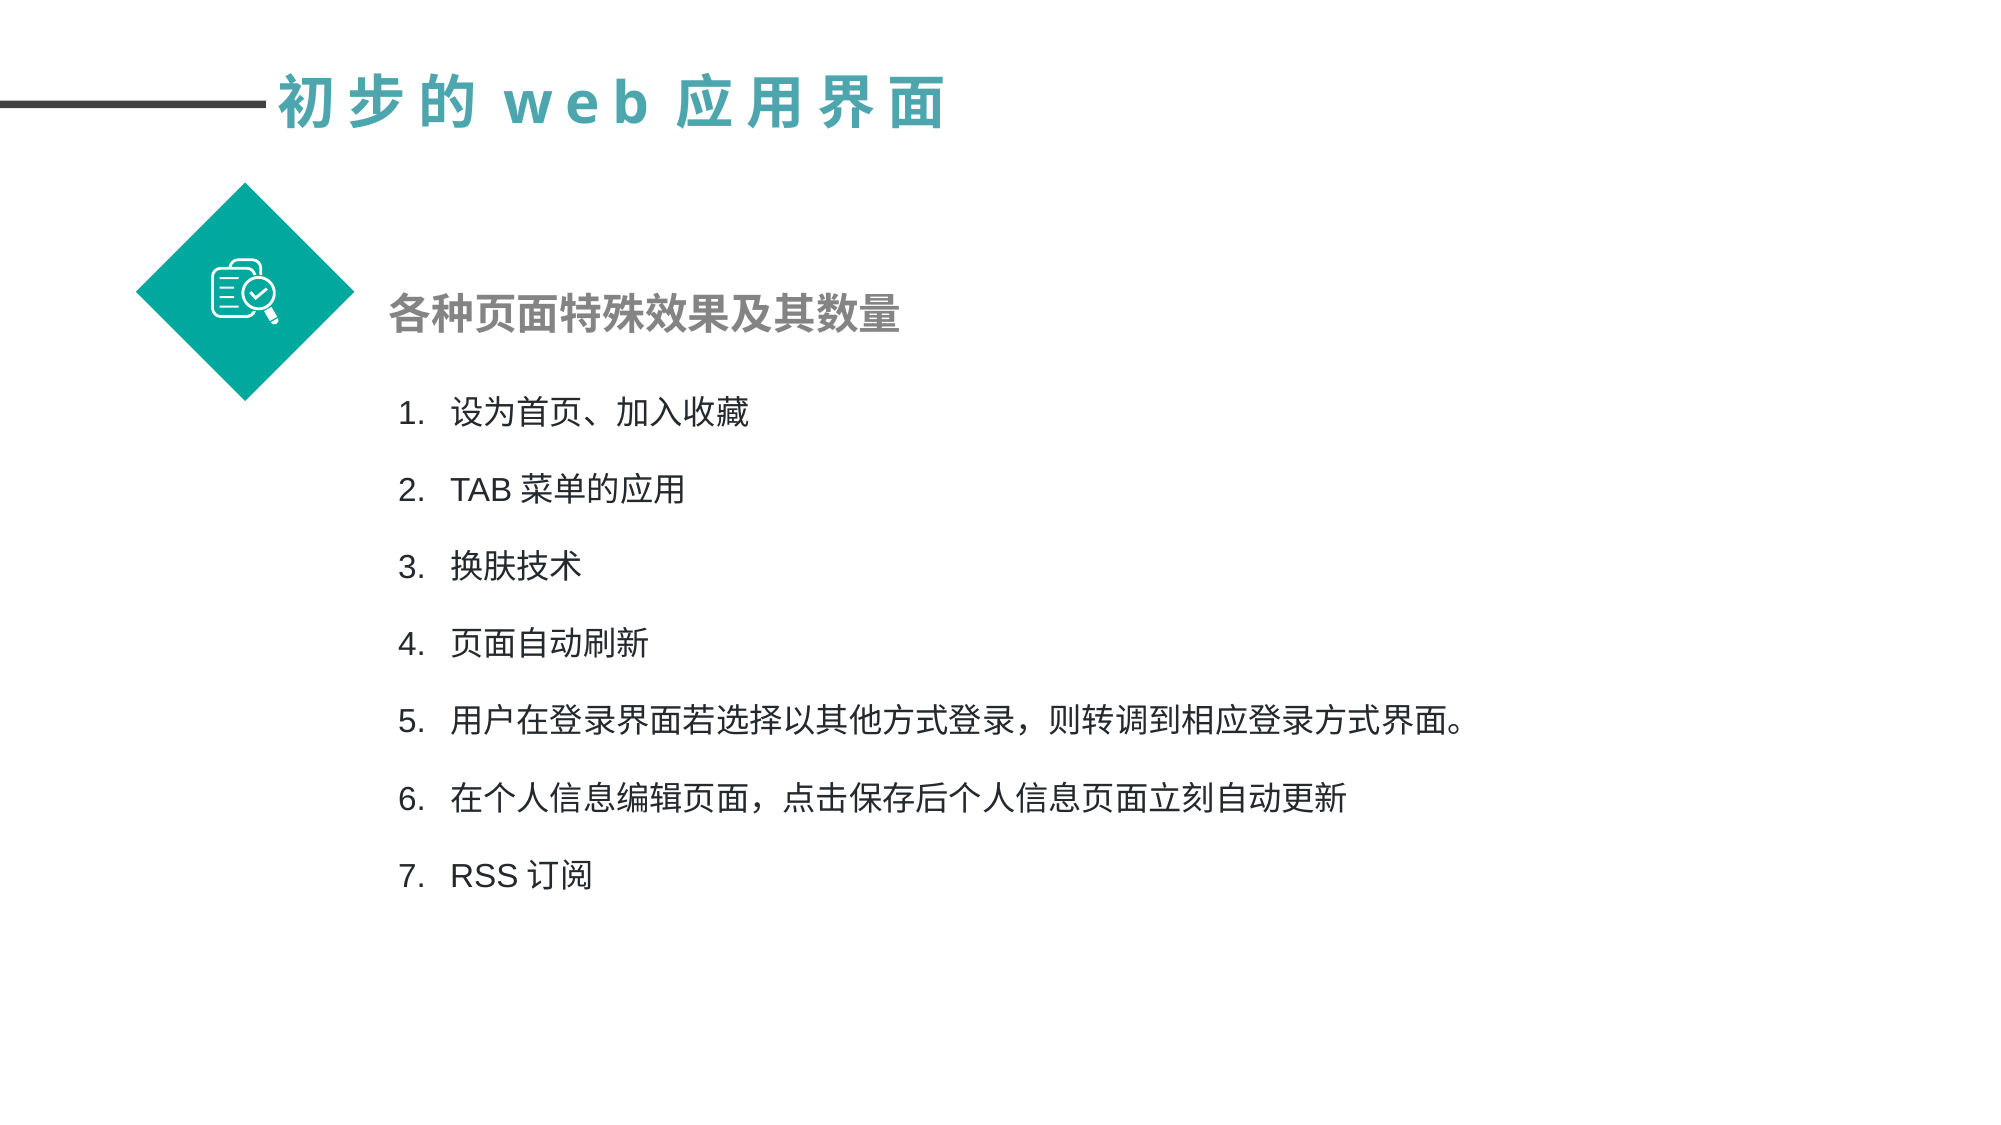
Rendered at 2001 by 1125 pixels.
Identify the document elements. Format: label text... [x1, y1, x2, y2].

text_box [135, 182, 355, 401]
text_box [0, 57, 958, 157]
text_box [211, 258, 279, 325]
text_box 各种页面特殊效果及其数量 [381, 253, 1059, 346]
text_box 设为首页、加入收藏 TAB菜单的应用 换肤技术 页面自动刷新 用户在登录界面若选择以其他方式登录，则转调到相应登录方式界面。 在个人信息编辑页面，点击保存后个人信息页面立刻自动更新 RSS订阅 [367, 346, 1997, 902]
